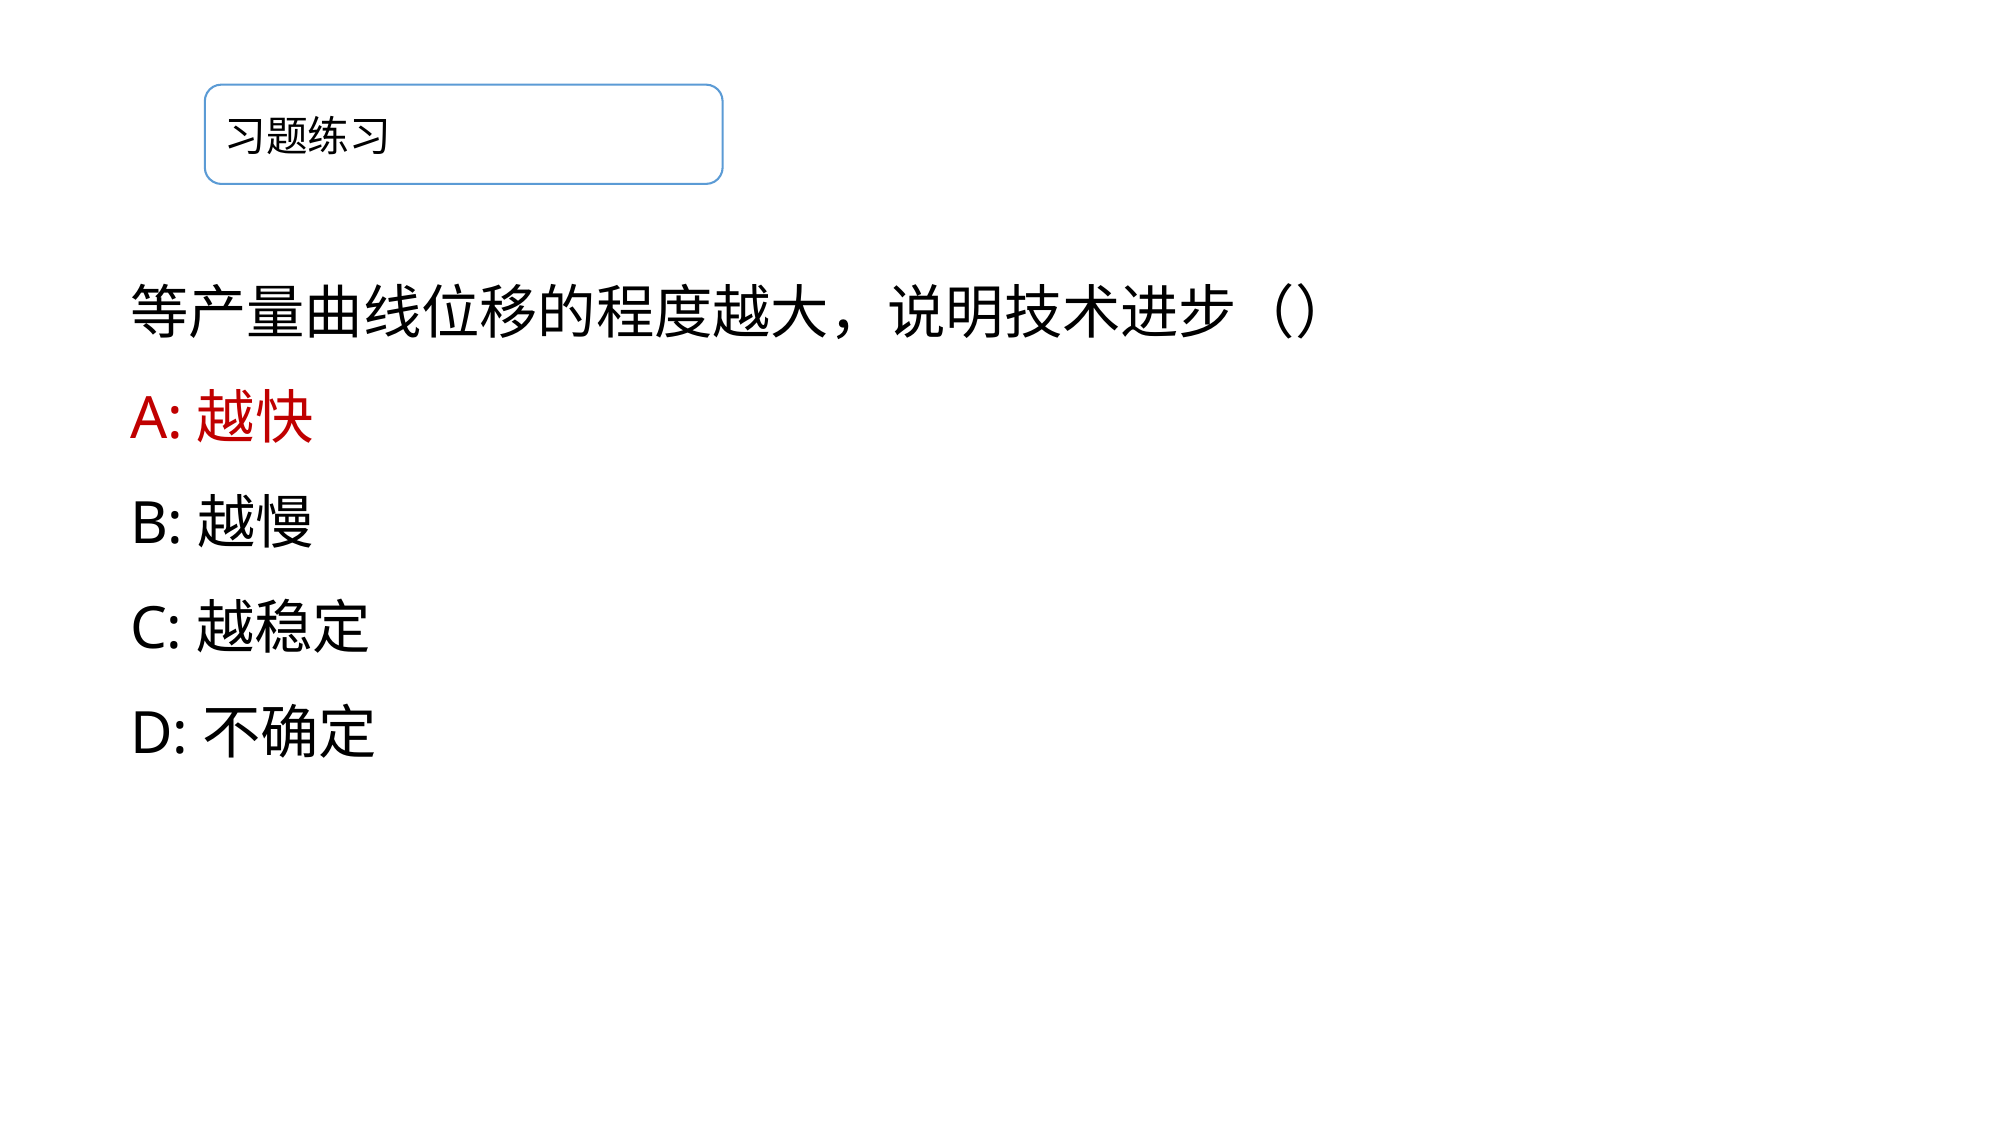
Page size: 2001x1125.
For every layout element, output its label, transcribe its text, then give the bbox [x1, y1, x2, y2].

text_box 等产量曲线位移的程度越大，说明技术进步（） A:越快 B:越慢 C:越稳定 D:不确定 [115, 233, 1884, 773]
text_box 习题练习 [203, 83, 724, 185]
